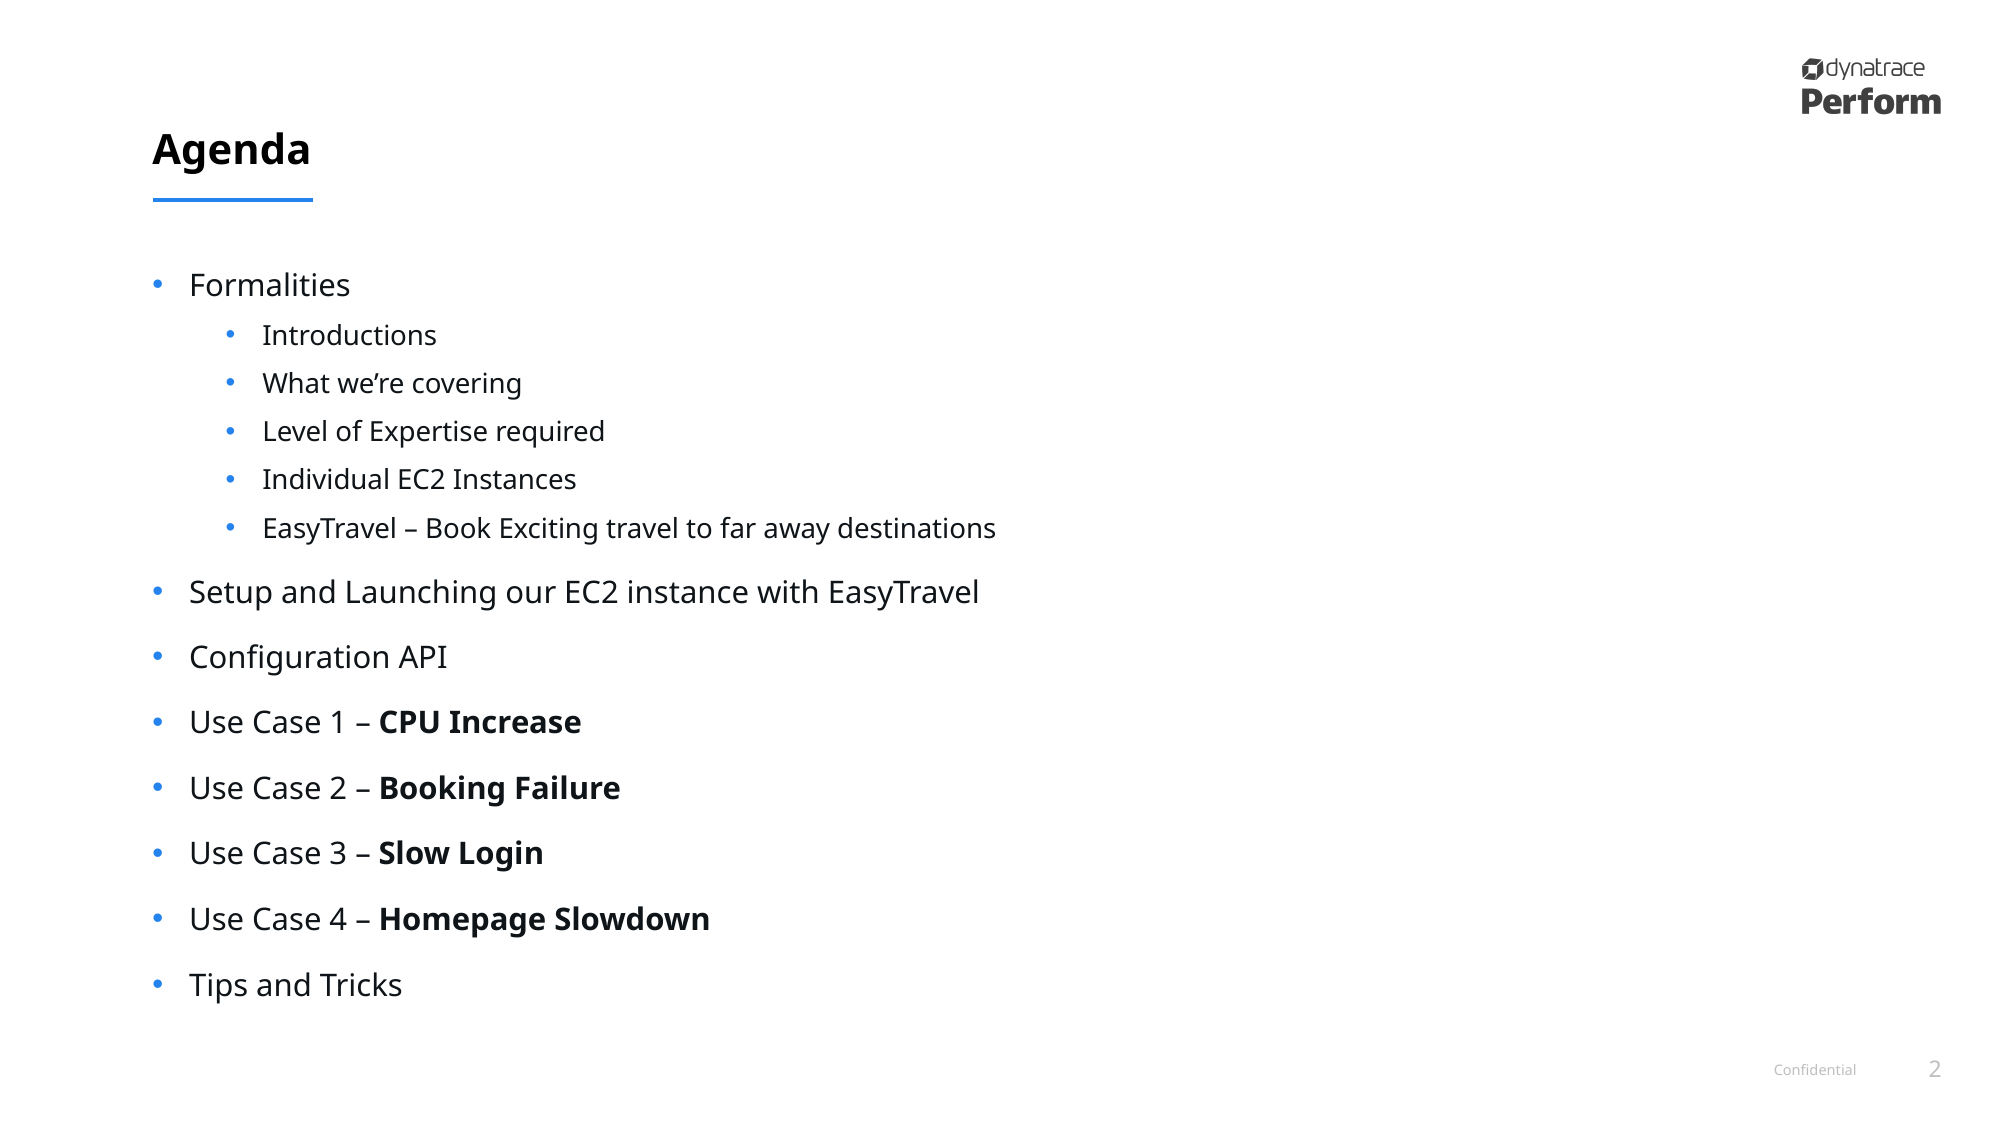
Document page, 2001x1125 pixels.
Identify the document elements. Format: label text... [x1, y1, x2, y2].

picture [1797, 51, 1944, 125]
title Agenda [137, 59, 1863, 181]
list Formalities Introductions What we’re covering Level of Expertise required Individual EC2 Instances EasyTravel – Book Exciting travel to far away destinations Setup and Launching our EC2 instance with EasyTravel Configuration API Use Case 1 – CPU Increase Use Case 2 – Booking Failure Use Case 3 – Slow Login Use Case 4 – Homepage Slowdown Tips and Tricks [137, 249, 1863, 1014]
